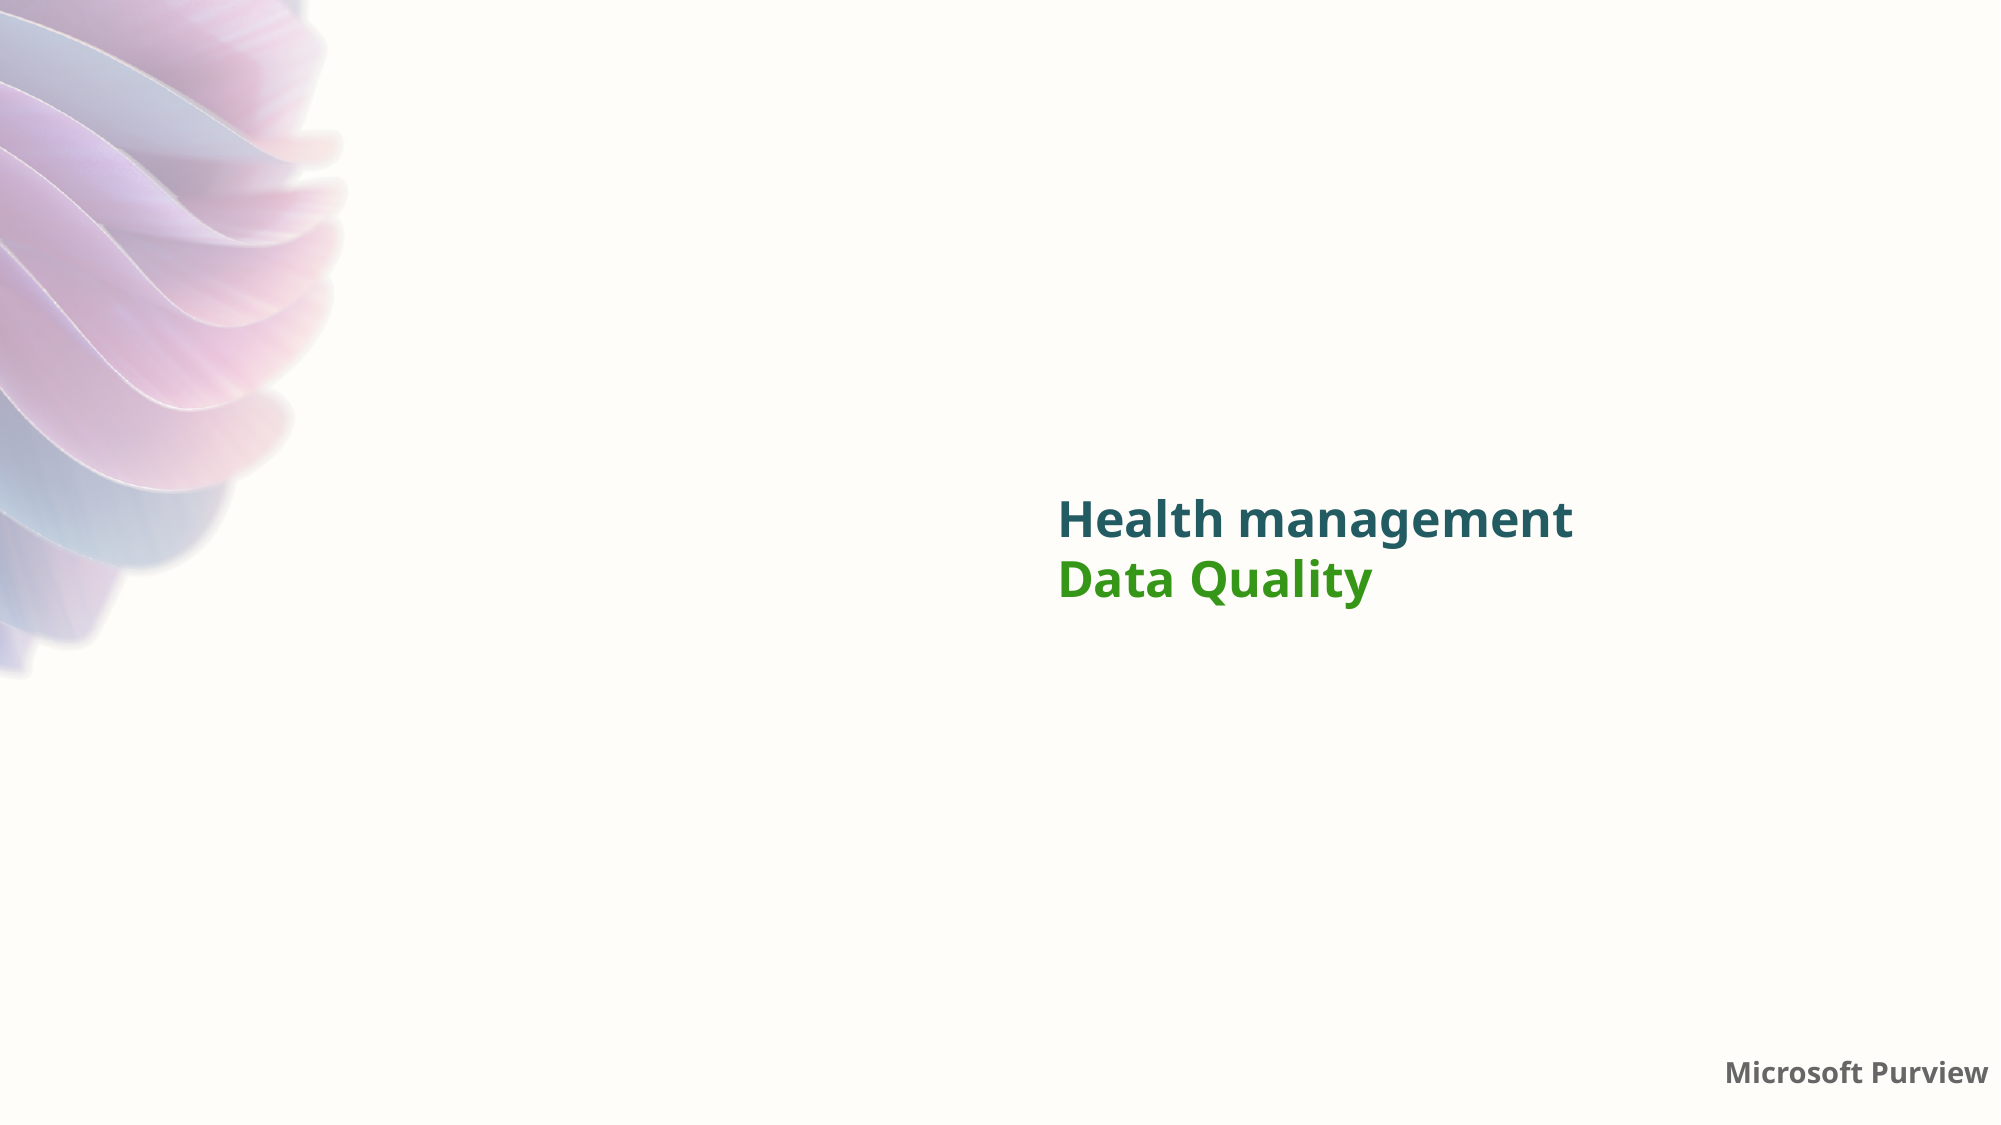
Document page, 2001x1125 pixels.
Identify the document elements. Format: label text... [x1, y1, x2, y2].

text_box Health management Data Quality [1042, 479, 1590, 615]
